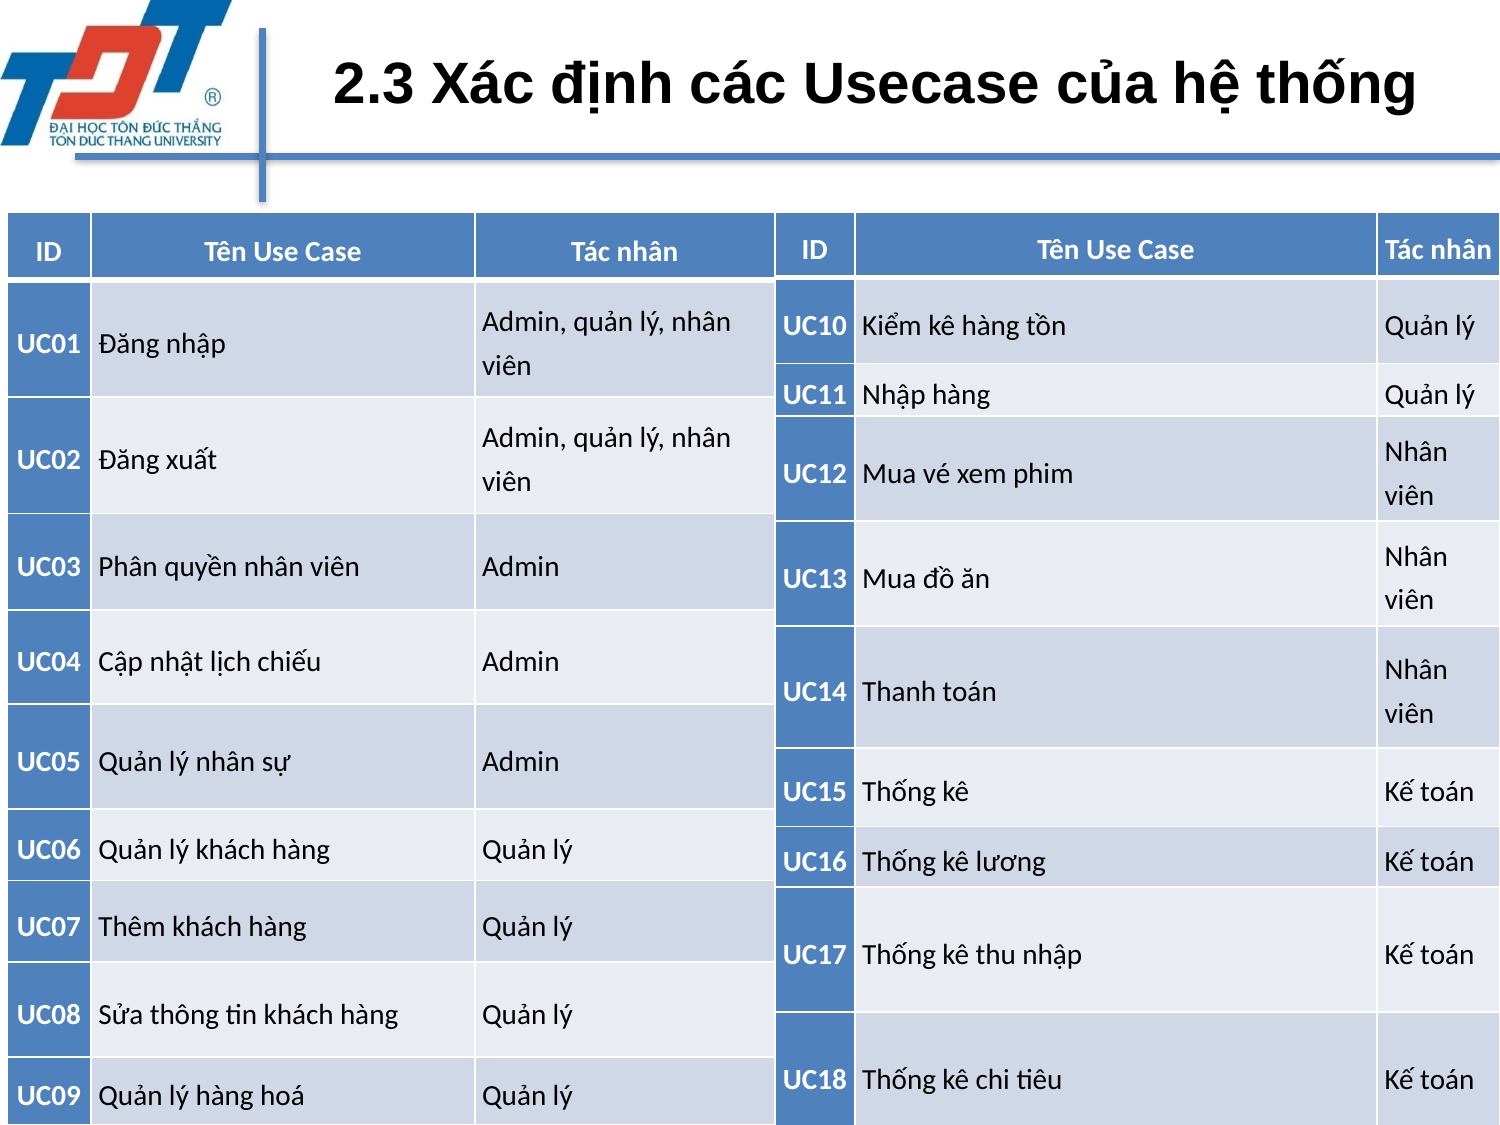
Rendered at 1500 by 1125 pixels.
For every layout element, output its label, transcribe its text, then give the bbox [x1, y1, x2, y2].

table_cell Mua đồ ăn [856, 522, 1376, 625]
table_cell Admin [476, 611, 774, 703]
table_cell Kế toán [1378, 888, 1499, 1011]
table_cell UC05 [8, 705, 90, 808]
table_cell Sửa thông tin khách hàng [92, 963, 474, 1056]
table_cell Quản lý khách hàng [92, 810, 474, 880]
table_cell UC16 [776, 827, 854, 886]
table_cell Thống kê thu nhập [856, 888, 1376, 1011]
table_cell Nhân viên [1378, 522, 1499, 625]
table_cell UC02 [8, 398, 90, 513]
table_cell Mua vé xem phim [856, 417, 1376, 520]
table_cell Admin, quản lý, nhân viên [476, 283, 774, 396]
table_cell UC03 [8, 514, 90, 609]
table_cell Đăng xuất [92, 398, 474, 513]
table_cell UC08 [8, 963, 90, 1056]
text_box 2.3 Xác định các Usecase của hệ thống [318, 37, 1435, 123]
table_cell Kiểm kê hàng tồn [856, 280, 1376, 363]
table_cell Thanh toán [856, 627, 1376, 747]
table_cell Thống kê [856, 749, 1376, 826]
table_cell Cập nhật lịch chiếu [92, 611, 474, 703]
table_header Tác nhân [476, 213, 774, 277]
picture [0, 0, 232, 146]
table_cell Thêm khách hàng [92, 881, 474, 961]
table_cell UC09 [8, 1058, 90, 1124]
table_cell Quản lý nhân sự [92, 705, 474, 808]
table_cell Admin [476, 514, 774, 609]
table_cell UC18 [776, 1013, 854, 1125]
table_cell UC15 [776, 749, 854, 826]
table_cell Nhập hàng [856, 364, 1376, 415]
table_cell UC13 [776, 522, 854, 625]
table_cell Thống kê chi tiêu [856, 1013, 1376, 1125]
table_cell Thống kê lương [856, 827, 1376, 886]
table_cell Admin [476, 705, 774, 808]
table_cell UC12 [776, 417, 854, 520]
table_cell Quản lý [476, 1058, 774, 1124]
table_cell Kế toán [1378, 1013, 1499, 1125]
table_cell Đăng nhập [92, 283, 474, 396]
table_cell Admin, quản lý, nhân viên [476, 398, 774, 513]
table_cell Kế toán [1378, 749, 1499, 826]
table_header Tác nhân [1378, 213, 1499, 275]
table_cell UC14 [776, 627, 854, 747]
table_header ID [776, 213, 854, 275]
table_cell Phân quyền nhân viên [92, 514, 474, 609]
table_cell UC10 [776, 280, 854, 363]
table_cell Quản lý [476, 963, 774, 1056]
table_cell Quản lý [1378, 280, 1499, 363]
table_cell UC11 [776, 364, 854, 415]
table_cell Quản lý [1378, 364, 1499, 415]
table_cell Quản lý [476, 810, 774, 880]
table_cell UC17 [776, 888, 854, 1011]
table_cell UC06 [8, 810, 90, 880]
table_cell Quản lý hàng hoá [92, 1058, 474, 1124]
table_cell Nhân viên [1378, 627, 1499, 747]
table_cell UC01 [8, 283, 90, 396]
table_header Tên Use Case [92, 213, 474, 277]
table_cell UC07 [8, 881, 90, 961]
table_cell UC04 [8, 611, 90, 703]
table_cell Kế toán [1378, 827, 1499, 886]
table_cell Nhân viên [1378, 417, 1499, 520]
table_header ID [8, 213, 90, 277]
table_cell Quản lý [476, 881, 774, 961]
table_header Tên Use Case [856, 213, 1376, 275]
